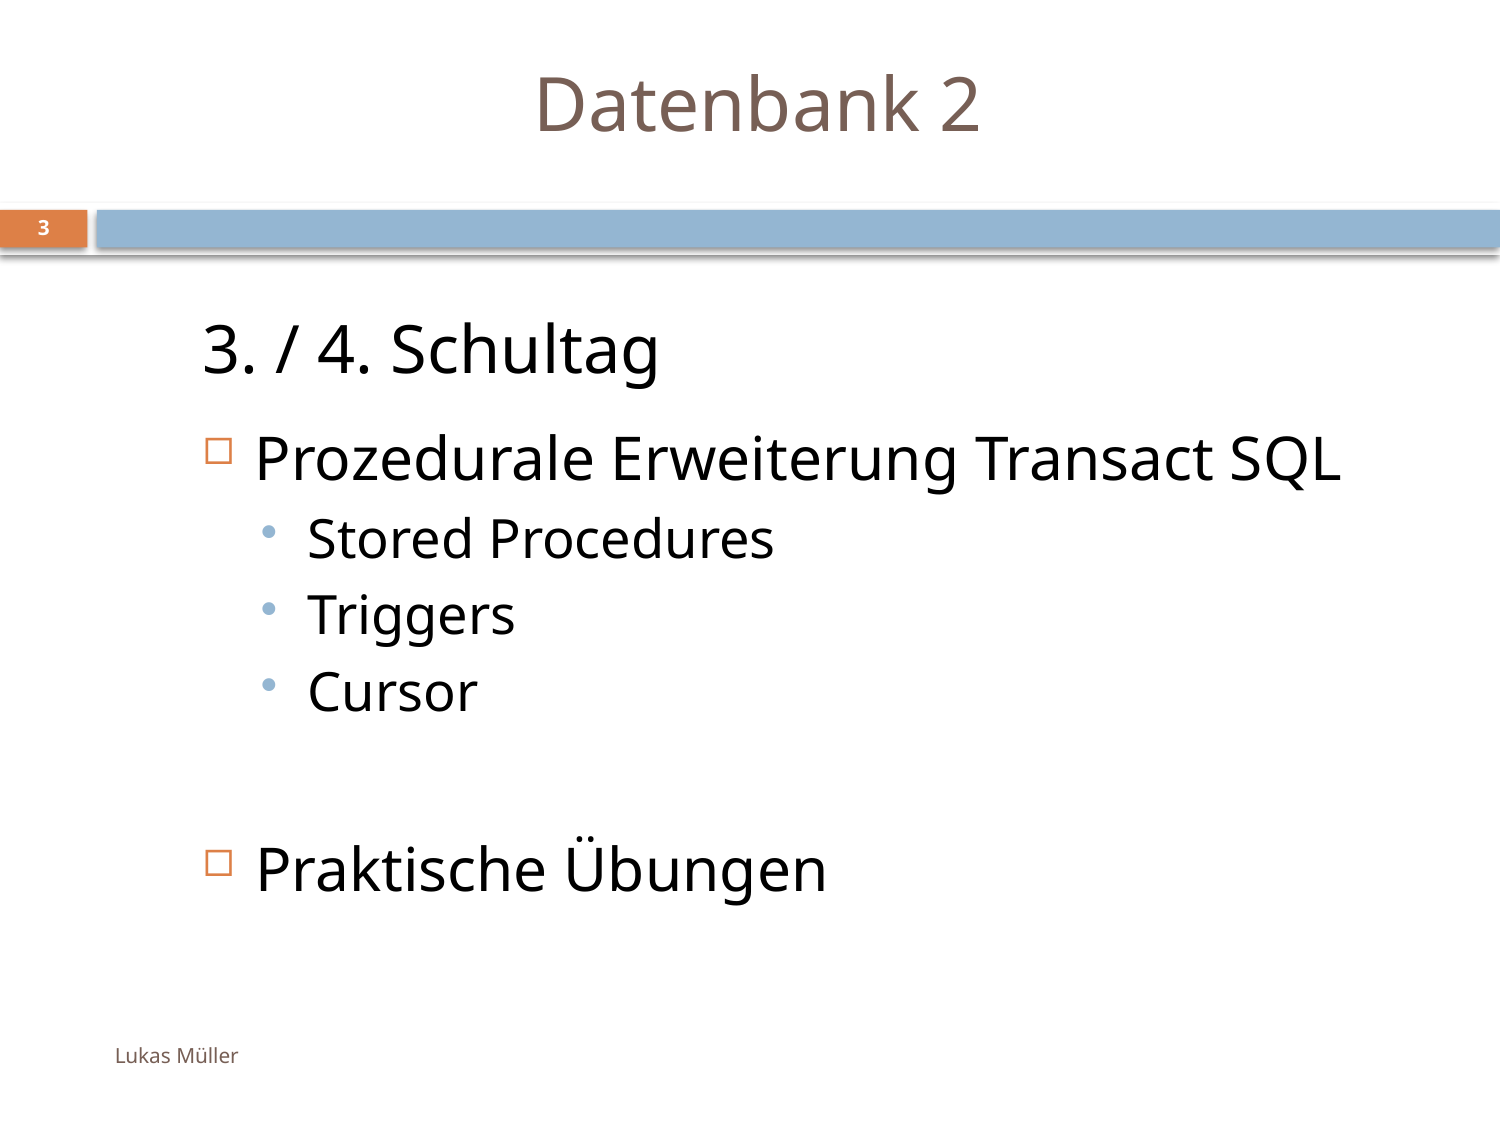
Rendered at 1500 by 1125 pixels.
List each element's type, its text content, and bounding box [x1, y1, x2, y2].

list Prozedurale Erweiterung Transact SQL Stored Procedures Triggers Cursor Praktische Übungen [187, 412, 1447, 925]
title Datenbank 2 [66, 0, 1450, 208]
footer Lukas Müller [99, 1025, 325, 1085]
slide_number 3 [0, 208, 88, 249]
text_box 3. / 4. Schultag [187, 299, 1150, 395]
